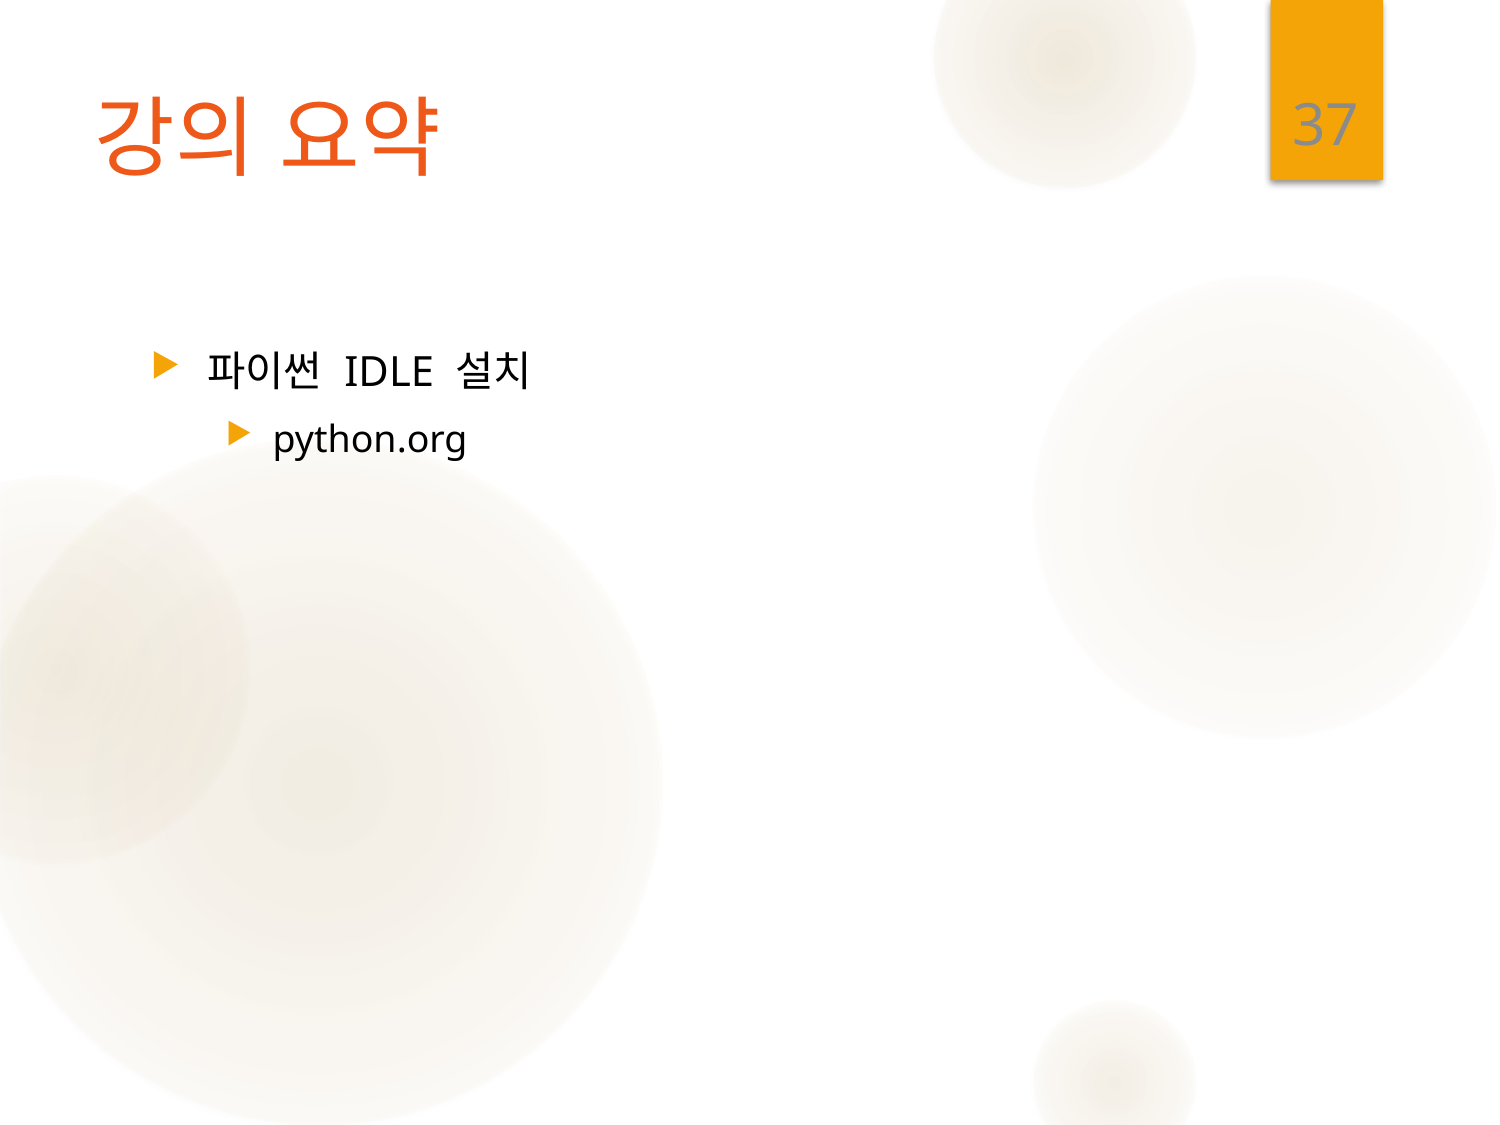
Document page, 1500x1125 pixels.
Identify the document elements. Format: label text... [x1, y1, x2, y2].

title 강의 요약 [79, 74, 1237, 304]
slide_number 37 [1273, 48, 1378, 175]
list 파이썬 IDLE 설치 python.org [135, 336, 1237, 1025]
